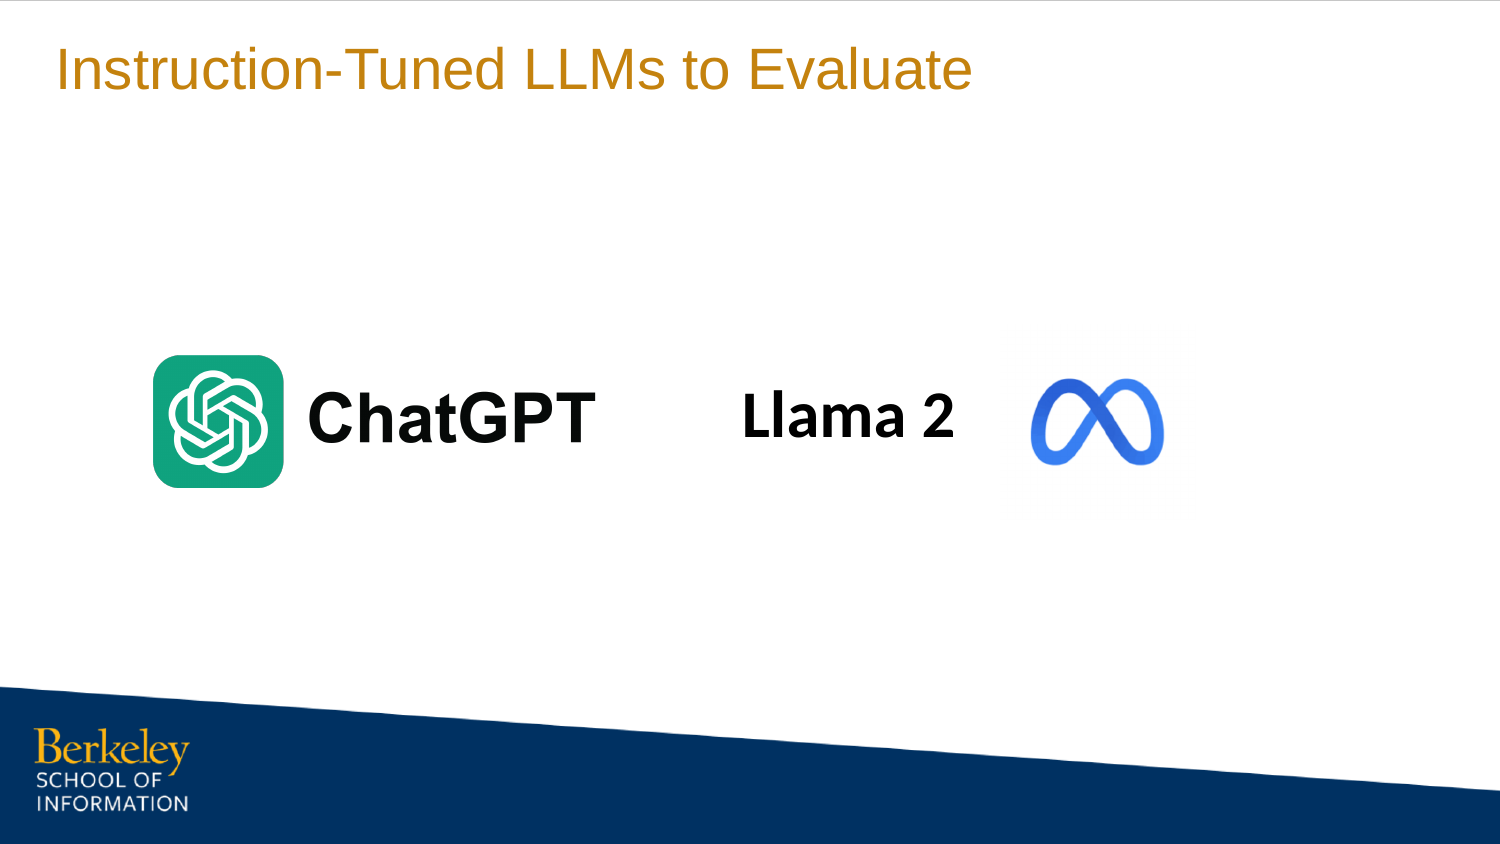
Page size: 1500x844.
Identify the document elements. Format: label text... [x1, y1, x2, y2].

picture [0, 0, 1500, 844]
text_box Instruction-Tuned LLMs to Evaluate [43, 25, 1481, 108]
text_box Llama 2 [726, 355, 995, 466]
